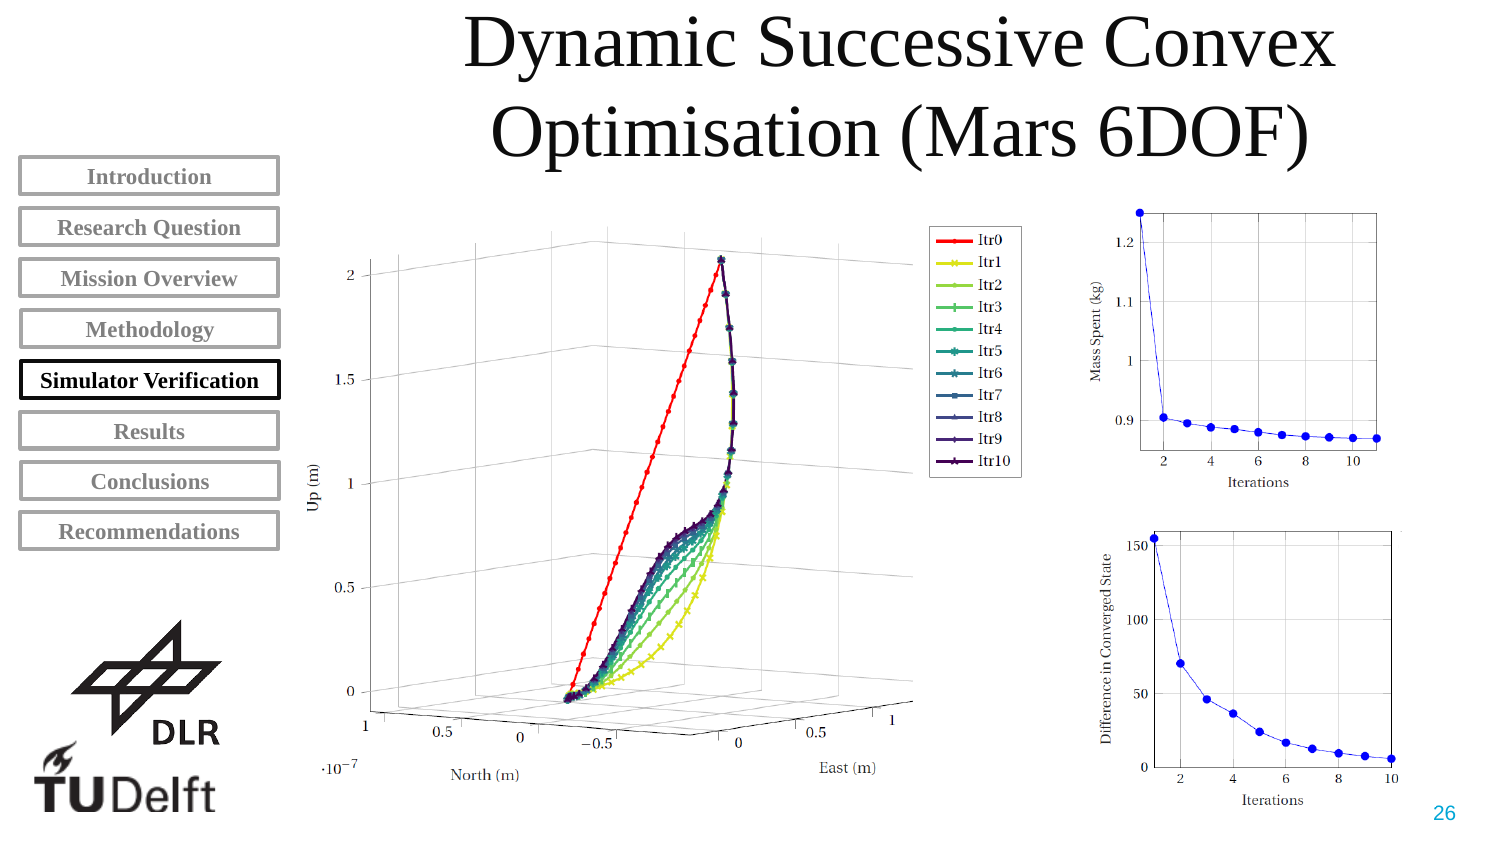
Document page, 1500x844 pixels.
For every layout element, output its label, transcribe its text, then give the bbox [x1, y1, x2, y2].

text_box Research Question [20, 208, 279, 245]
text_box Methodology [21, 310, 280, 347]
text_box Results [20, 411, 279, 449]
text_box Conclusions [21, 462, 280, 499]
text_box Simulator Verification [20, 361, 279, 398]
text_box Mission Overview [20, 259, 279, 296]
text_box Dynamic Successive Convex Optimisation (Mars 6DOF) [319, 0, 1483, 193]
text_box Recommendations [20, 512, 279, 549]
picture [307, 204, 1033, 794]
text_box Introduction [20, 157, 279, 194]
picture [66, 615, 226, 748]
picture [1080, 198, 1436, 807]
